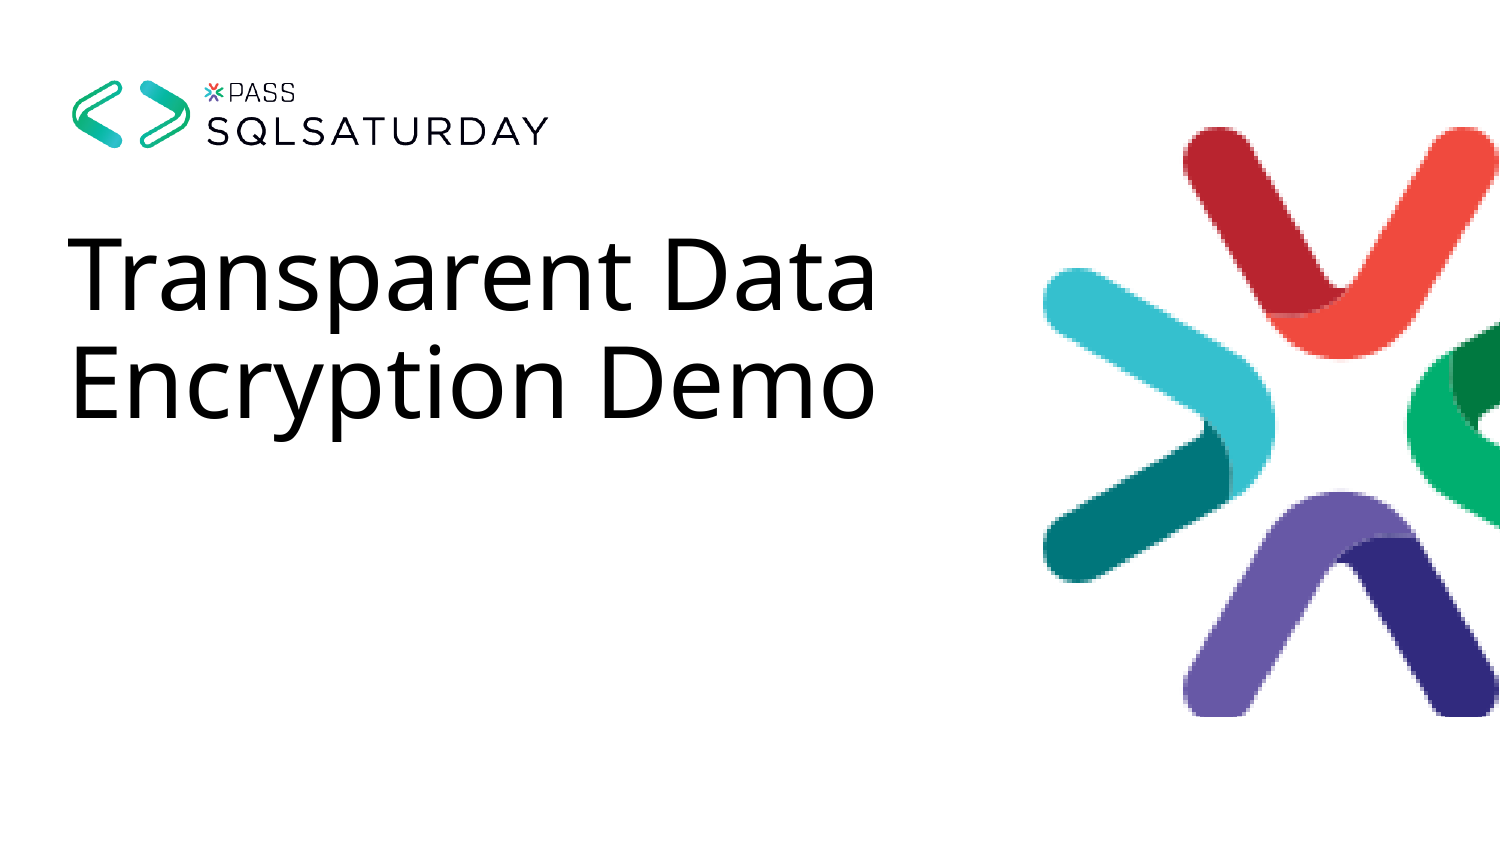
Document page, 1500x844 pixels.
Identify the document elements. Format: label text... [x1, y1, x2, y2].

list Transparent Data Encryption Demo [52, 216, 920, 456]
picture [30, 69, 594, 171]
